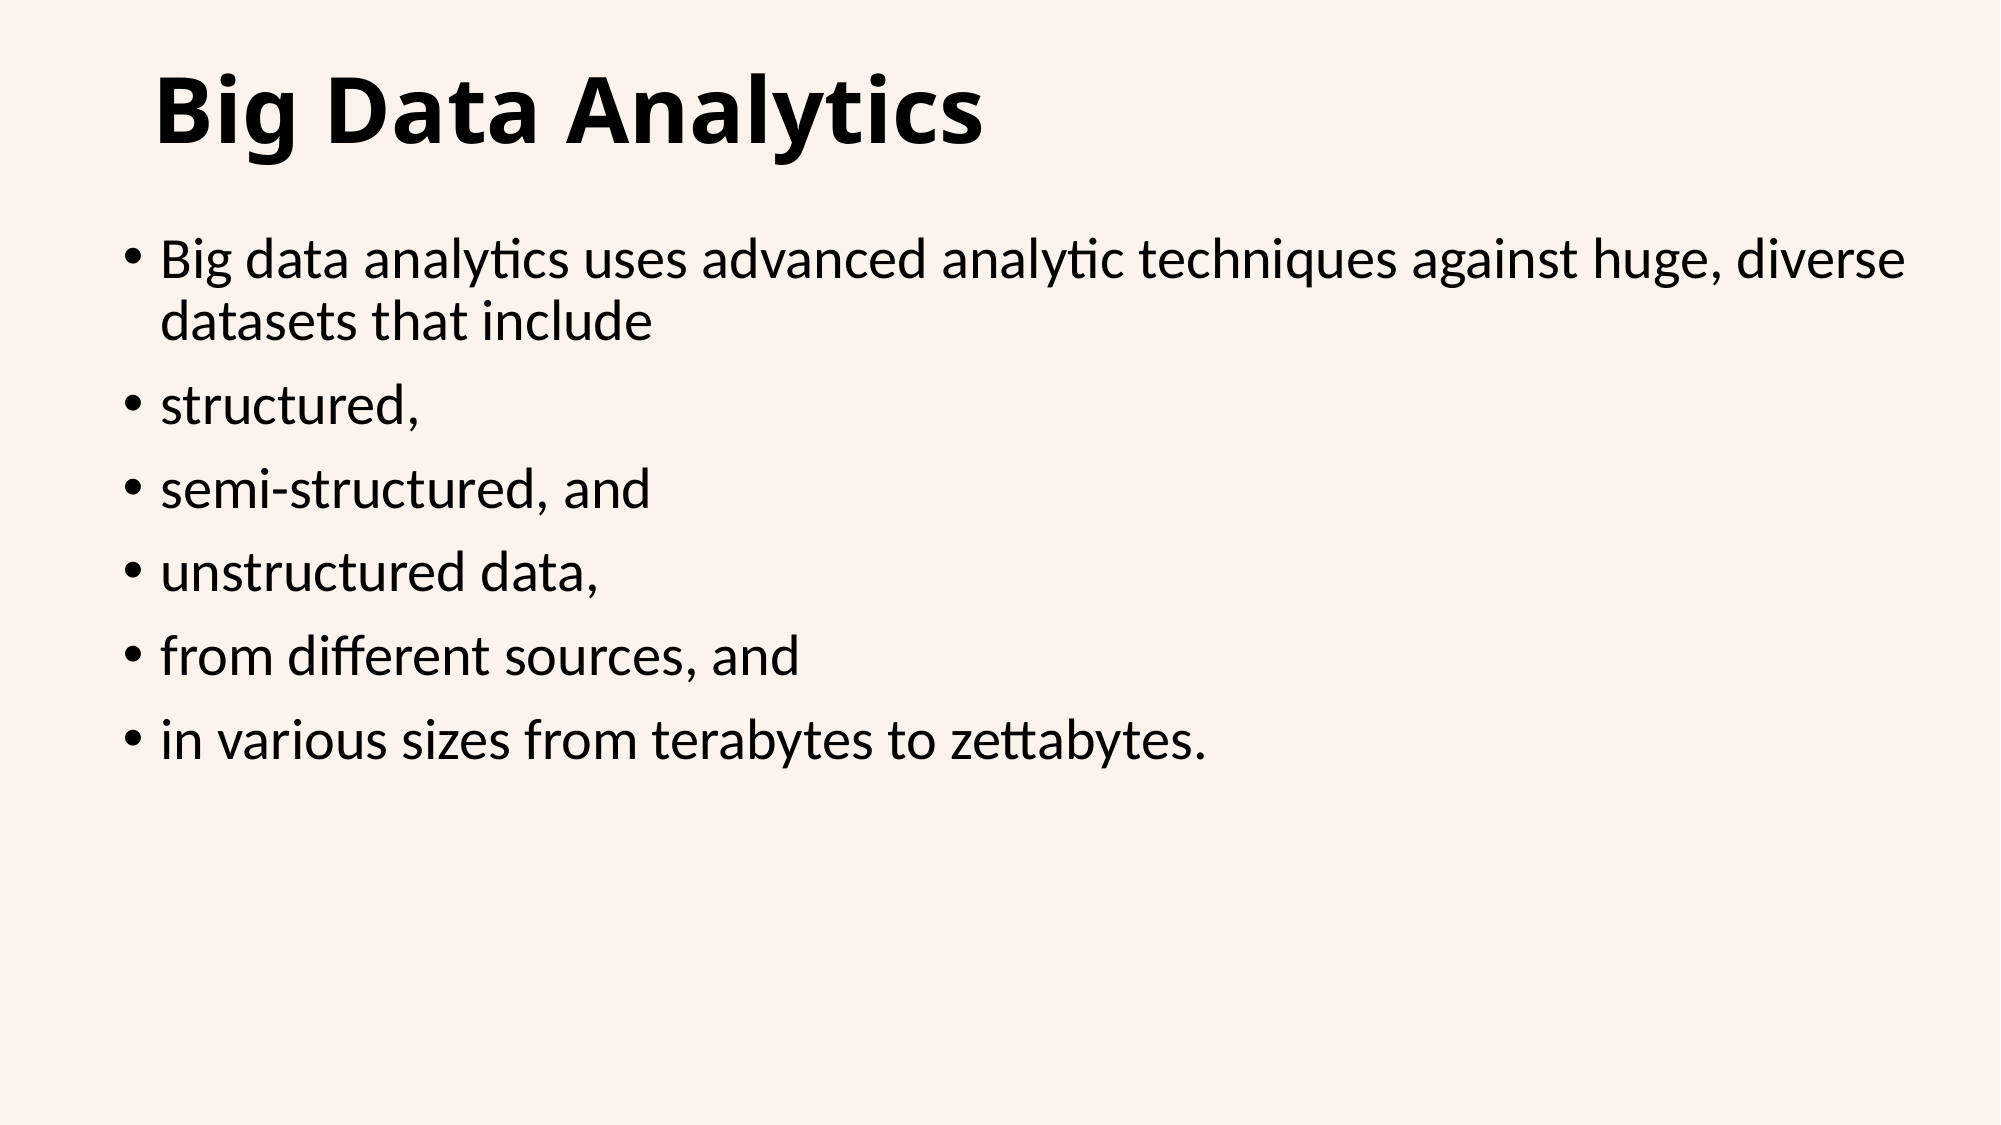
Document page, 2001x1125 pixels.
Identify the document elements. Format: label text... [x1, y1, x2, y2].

list Big data analytics uses advanced analytic techniques against huge, diverse datasets that include structured, semi-structured, and unstructured data, from different sources, and in various sizes from terabytes to zettabytes. [107, 220, 1930, 1090]
title Big Data Analytics [137, 59, 1863, 220]
